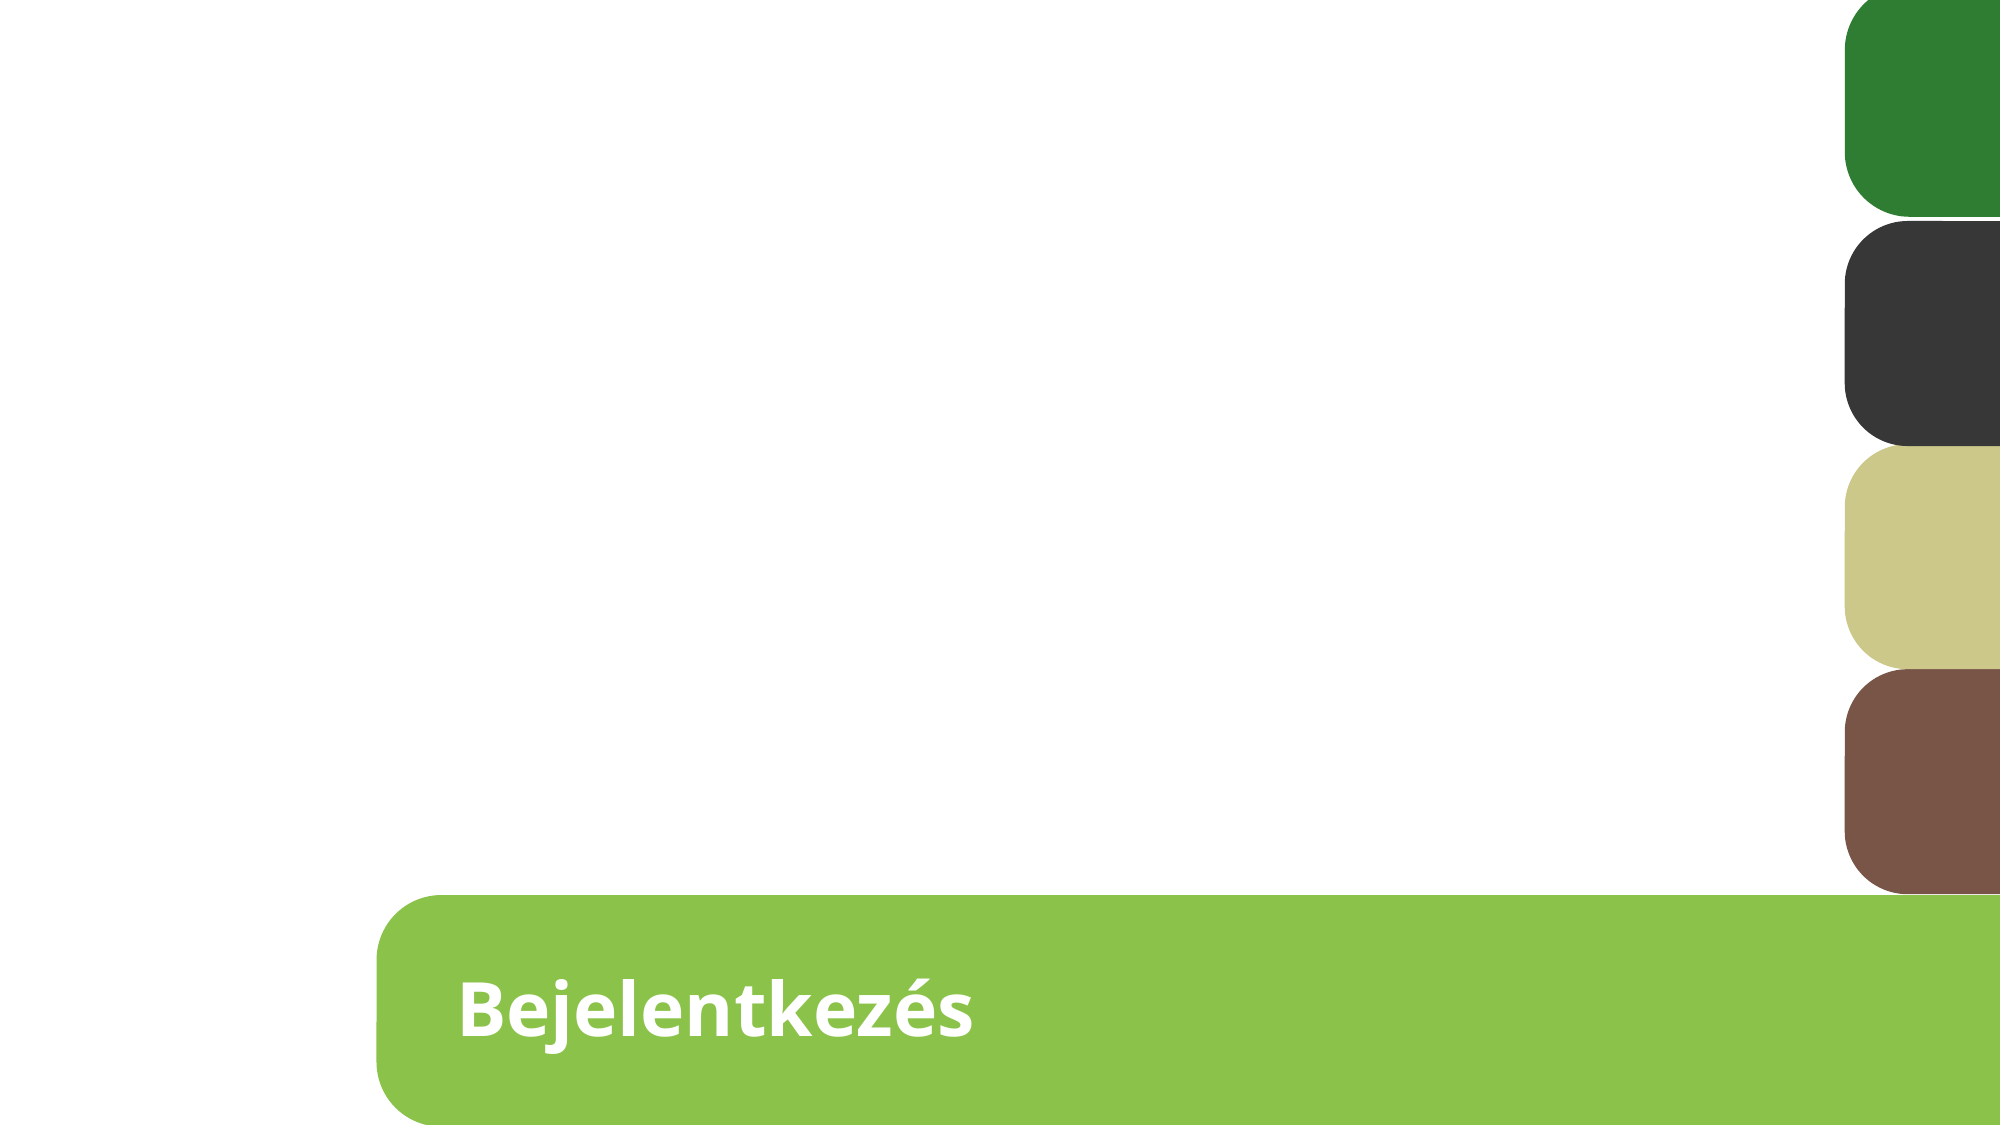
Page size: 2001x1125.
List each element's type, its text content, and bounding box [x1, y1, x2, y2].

text_box [375, 894, 2000, 1125]
text_box [1126, 280, 2000, 467]
text_box [1843, 694, 2000, 740]
text_box [1843, 467, 2000, 507]
text_box Bejelentkezés [441, 963, 2000, 1125]
text_box [630, 740, 2000, 894]
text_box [1844, 0, 2000, 240]
text_box [1365, 58, 2000, 245]
text_box [1843, 245, 2000, 280]
text_box [919, 507, 2000, 694]
